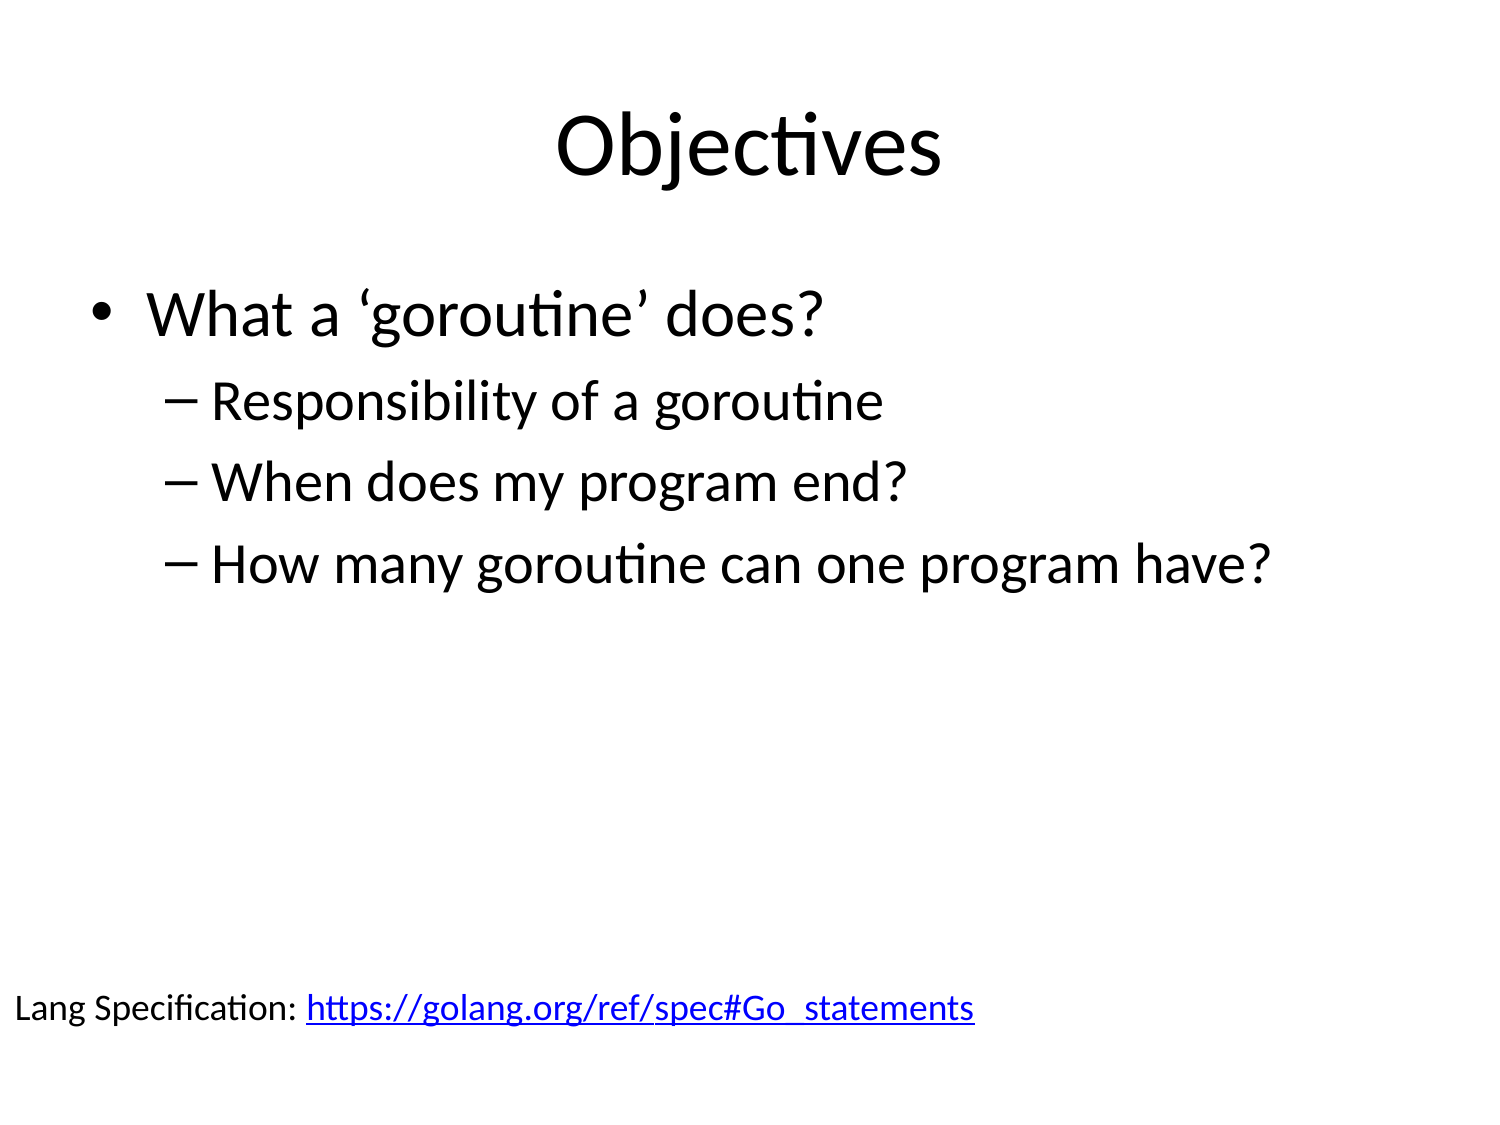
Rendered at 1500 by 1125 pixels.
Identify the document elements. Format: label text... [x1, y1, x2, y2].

text_box Lang Specification: https://golang.org/ref/spec#Go_statements [0, 975, 1048, 1036]
title Objectives [75, 45, 1425, 233]
list What a ‘goroutine’ does? Responsibility of a goroutine When does my program end? How many goroutine can one program have? [75, 262, 1425, 1005]
